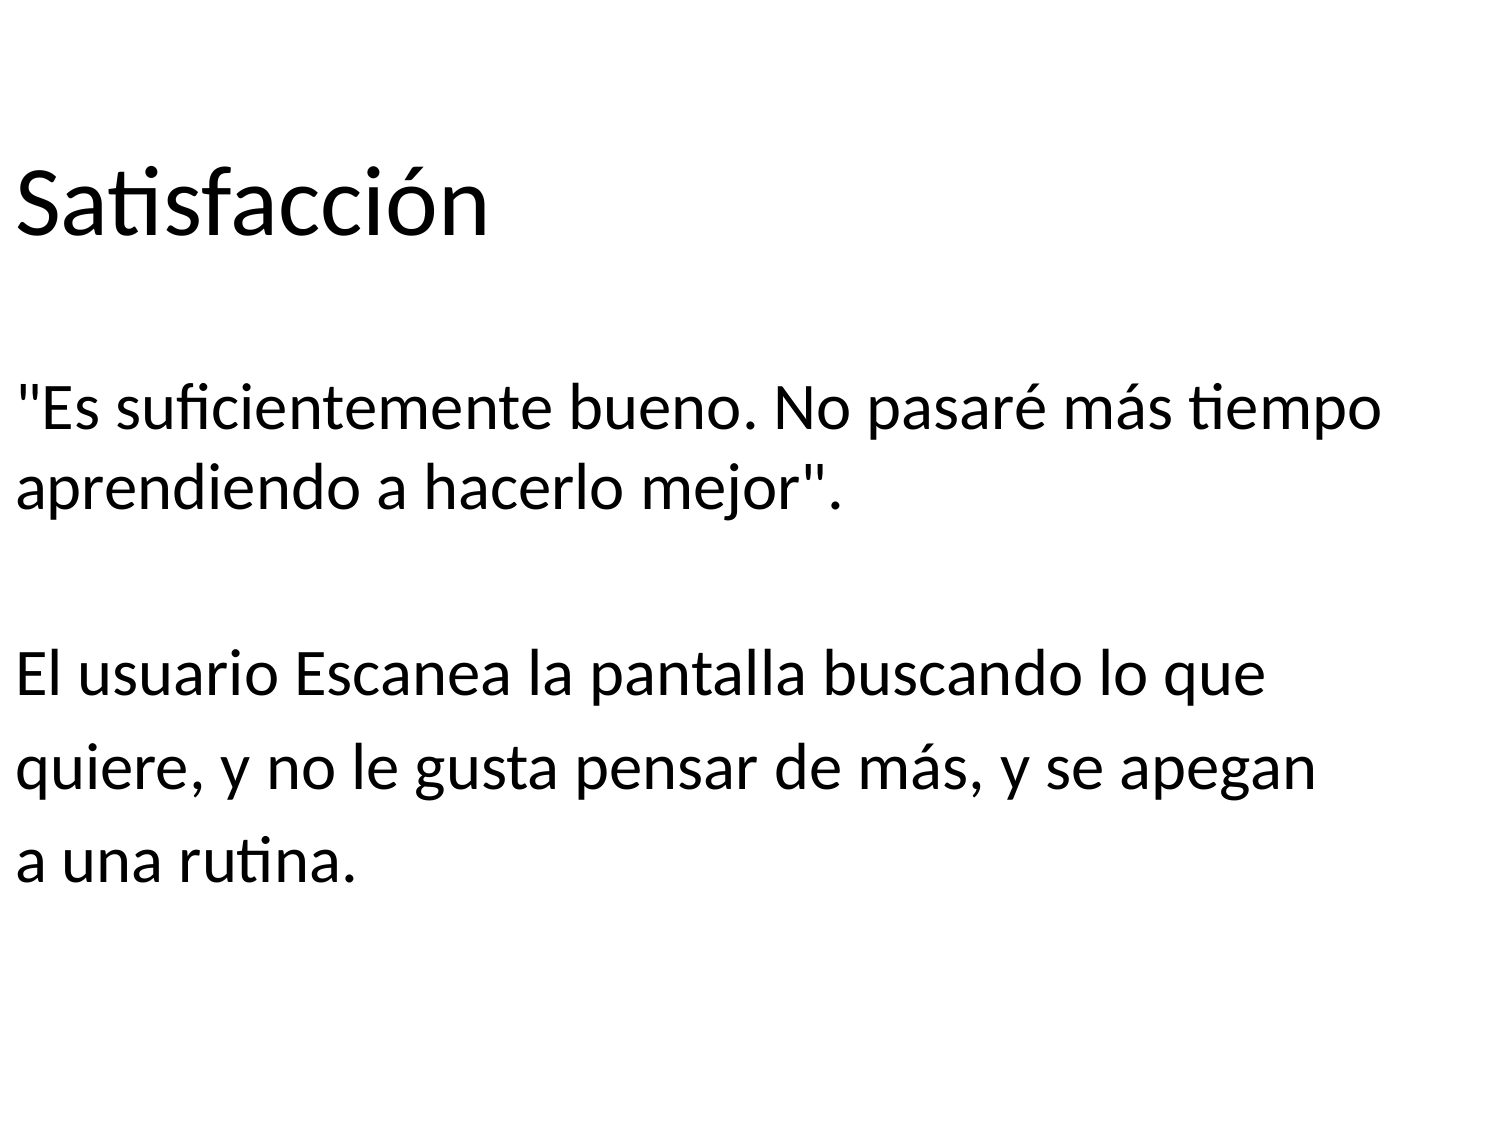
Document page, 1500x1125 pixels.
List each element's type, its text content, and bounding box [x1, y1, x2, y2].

list Satisfacción "Es suficientemente bueno. No pasaré más tiempo aprendiendo a hacerlo mejor". El usuario Escanea la pantalla buscando lo que quiere, y no le gusta pensar de más, y se apegan a una rutina. [0, 0, 1500, 1125]
